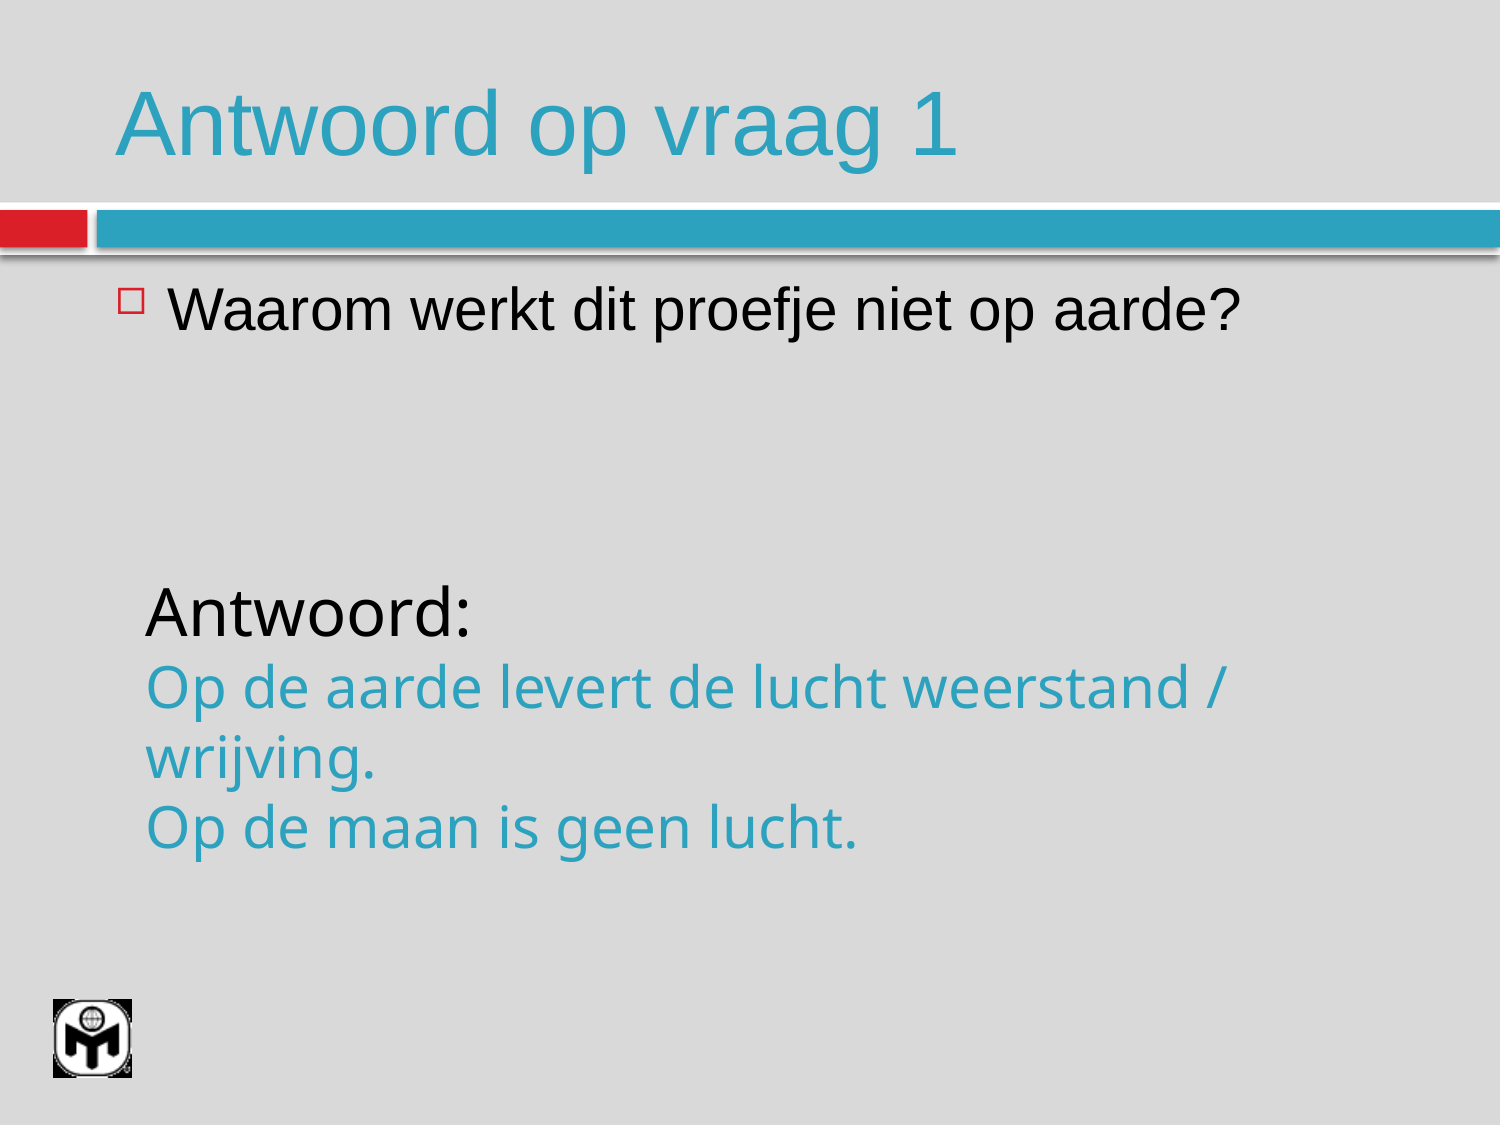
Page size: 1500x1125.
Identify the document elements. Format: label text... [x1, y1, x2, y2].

title Antwoord op vraag 1 [100, 37, 1438, 200]
picture [52, 999, 132, 1078]
text_box Antwoord: Op de aarde levert de lucht weerstand / wrijving. Op de maan is geen lucht. [131, 562, 1436, 868]
list Waarom werkt dit proefje niet op aarde? [100, 262, 1438, 1000]
